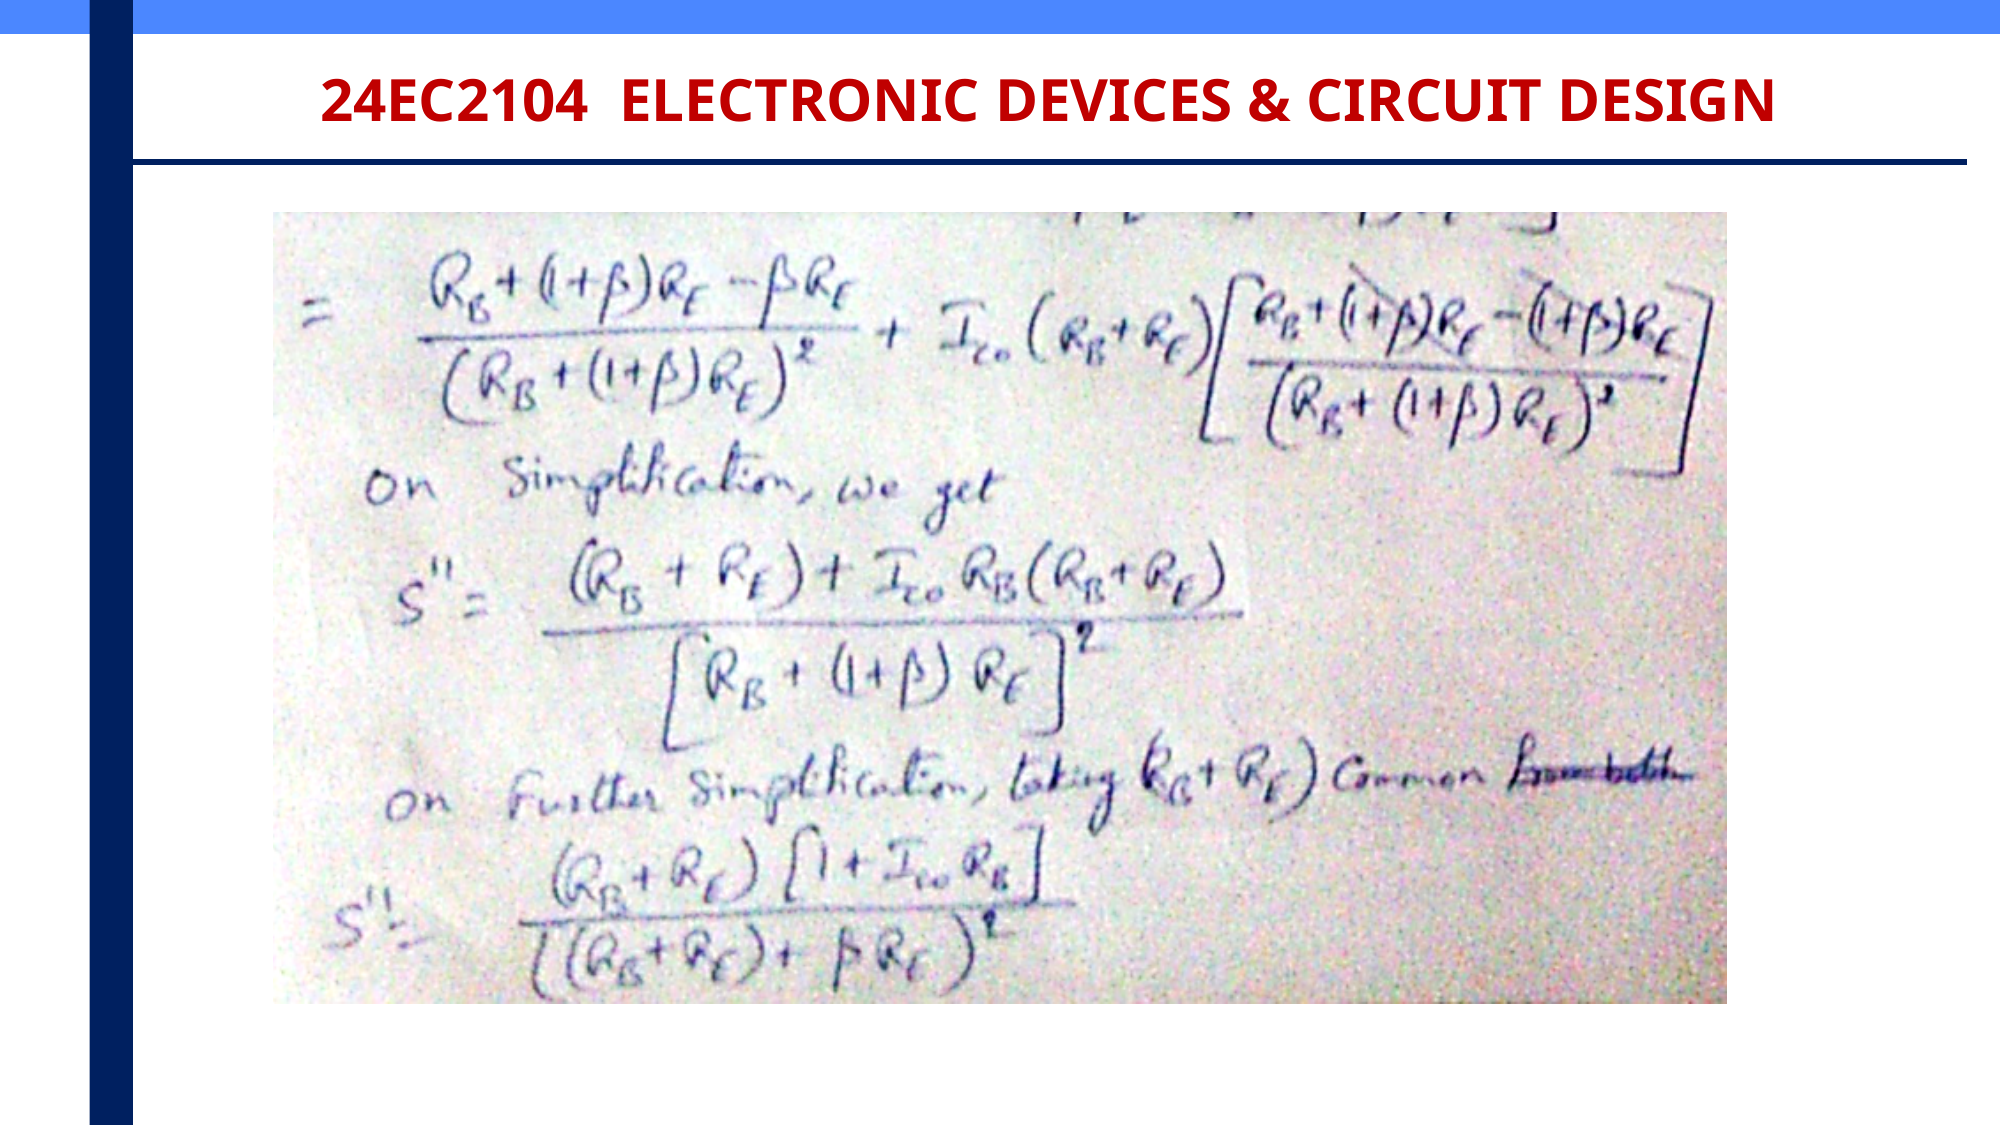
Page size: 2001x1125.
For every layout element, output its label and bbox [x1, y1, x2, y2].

picture [273, 212, 1727, 1004]
text_box [0, 0, 2000, 1125]
